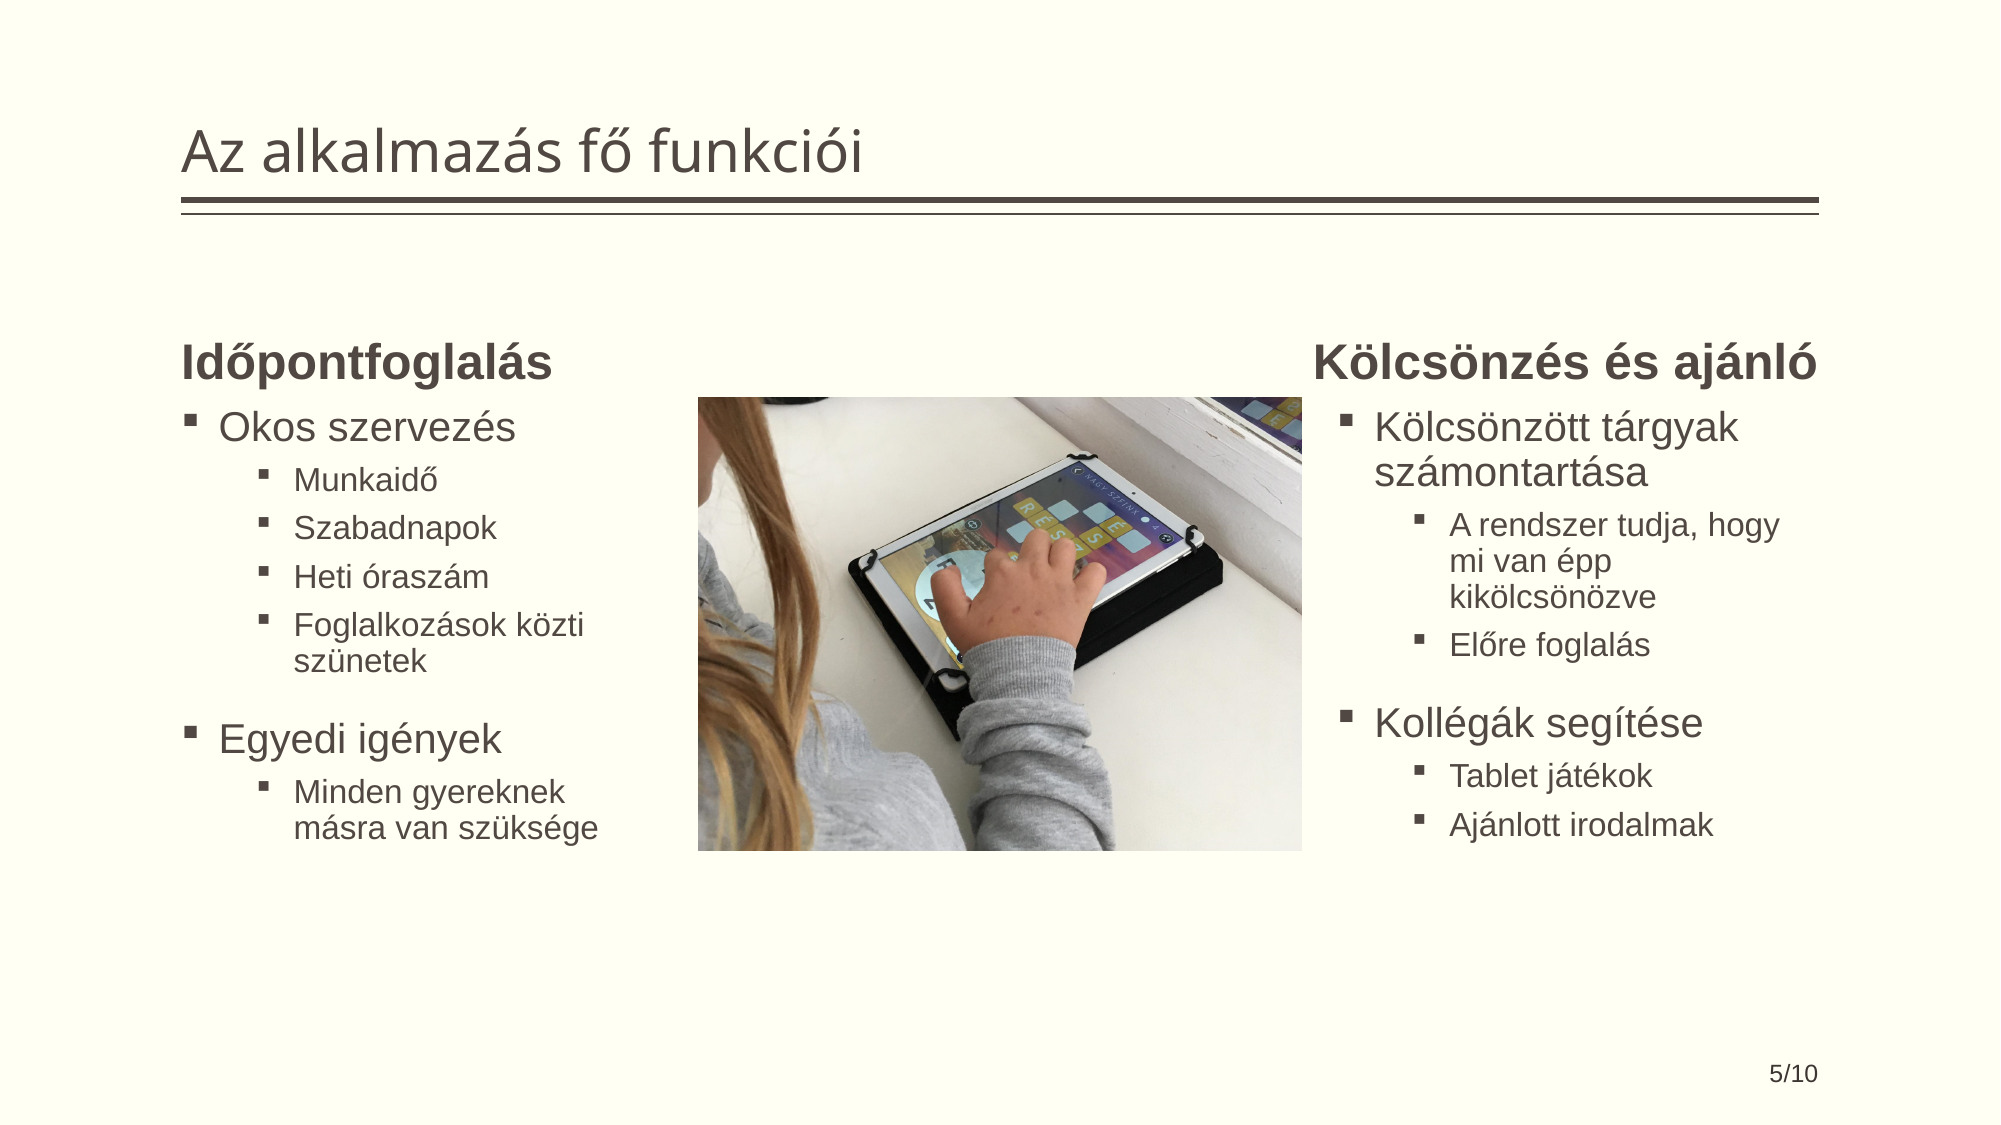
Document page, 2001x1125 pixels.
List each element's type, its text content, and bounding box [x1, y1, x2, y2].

list Okos szervezés Munkaidő Szabadnapok Heti óraszám Foglalkozások közti szünetek Egyedi igények Minden gyereknek másra van szüksége [181, 397, 663, 1013]
list Időpontfoglalás [181, 262, 989, 398]
title Az alkalmazás fő funkciói [181, 12, 1819, 193]
list Kölcsönzés és ajánló [1011, 262, 1819, 398]
slide_number 5/10 [1518, 1042, 1819, 1103]
list Kölcsönzött tárgyak számontartása A rendszer tudja, hogy mi van épp kikölcsönözve Előre foglalás Kollégák segítése Tablet játékok Ajánlott irodalmak [1336, 397, 1819, 1013]
picture [698, 397, 1302, 851]
